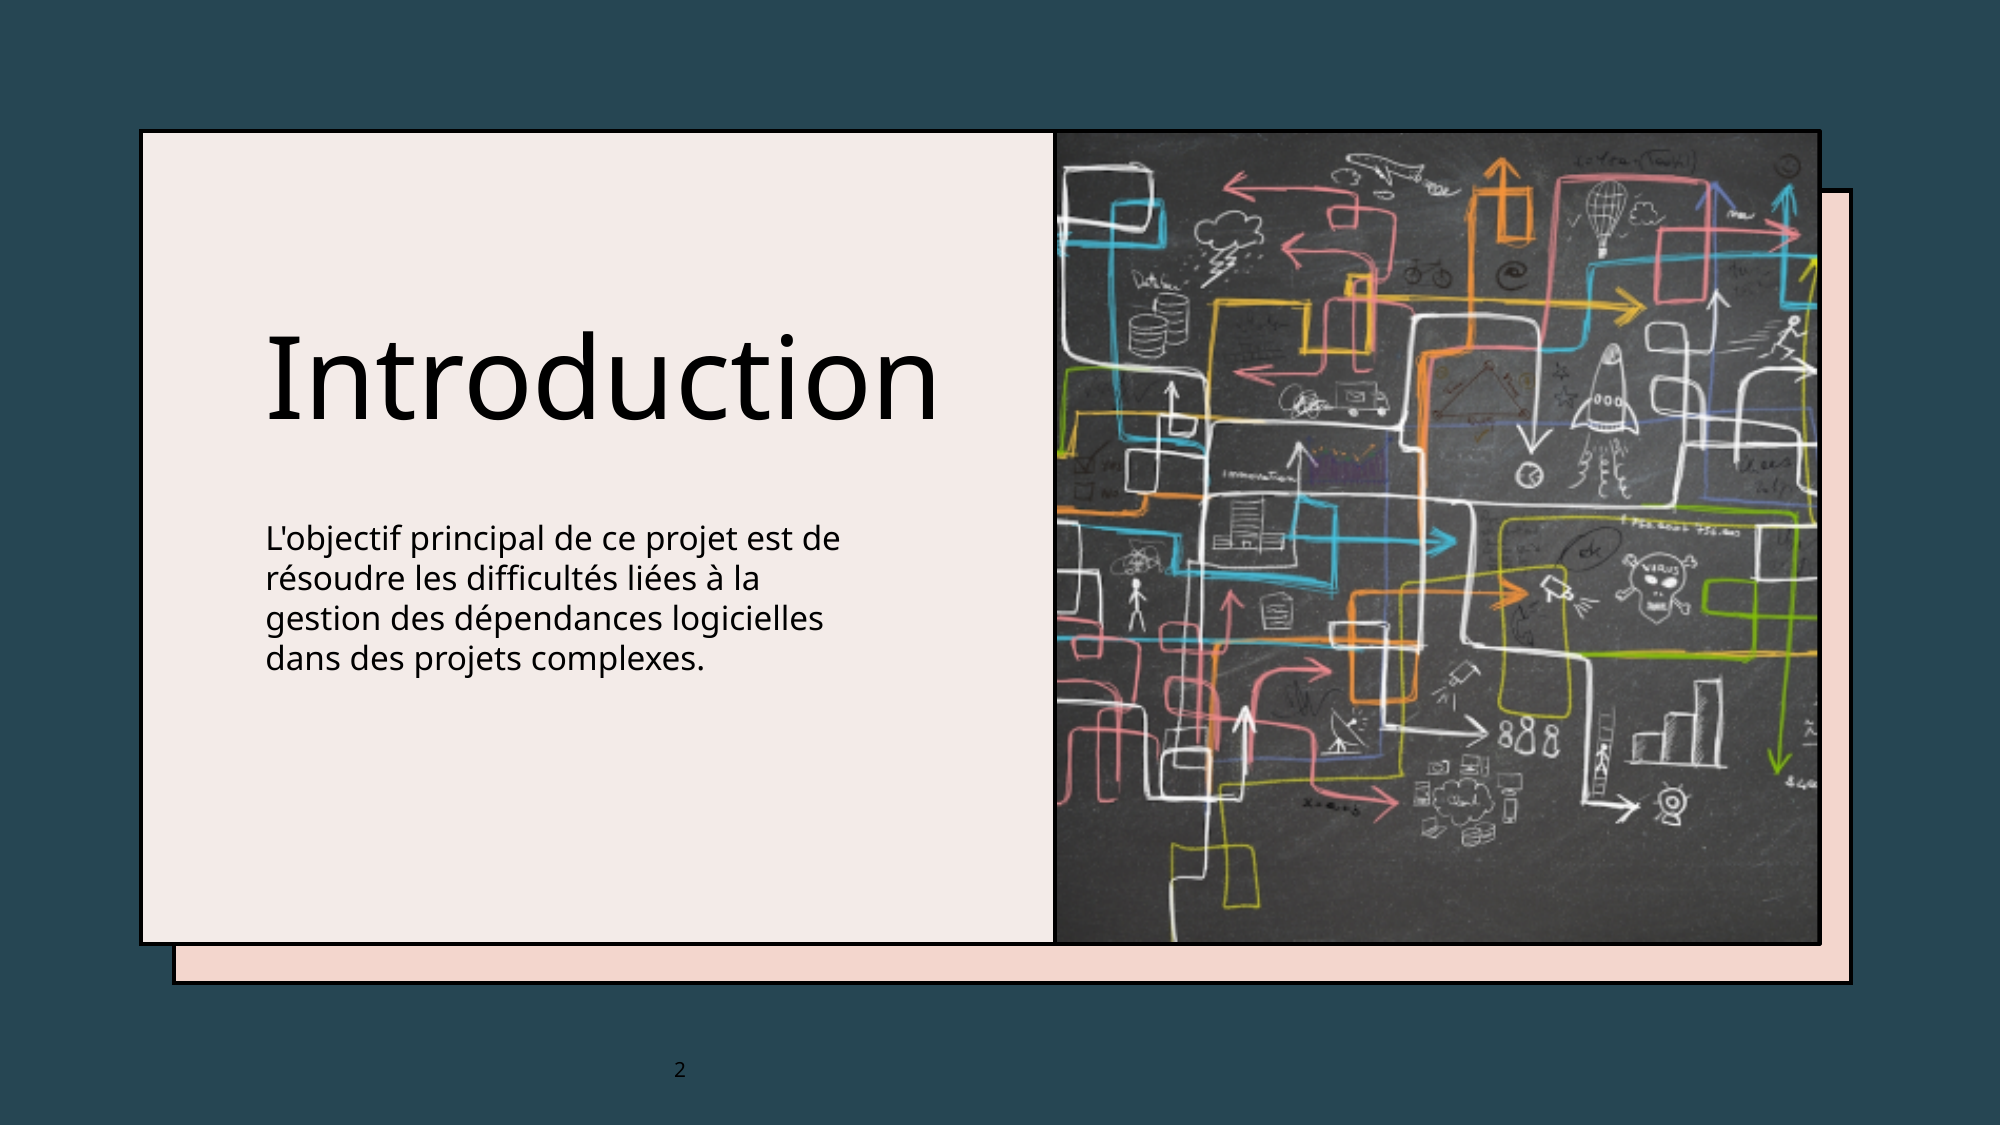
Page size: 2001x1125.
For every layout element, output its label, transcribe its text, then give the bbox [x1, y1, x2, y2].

slide_number 2 [650, 1050, 710, 1091]
title Introduction [250, 311, 1050, 593]
subtitle L'objectif principal de ce projet est de résoudre les difficultés liées à la gestion des dépendances logicielles dans des projets complexes. [250, 510, 893, 819]
picture [1056, 133, 1818, 942]
